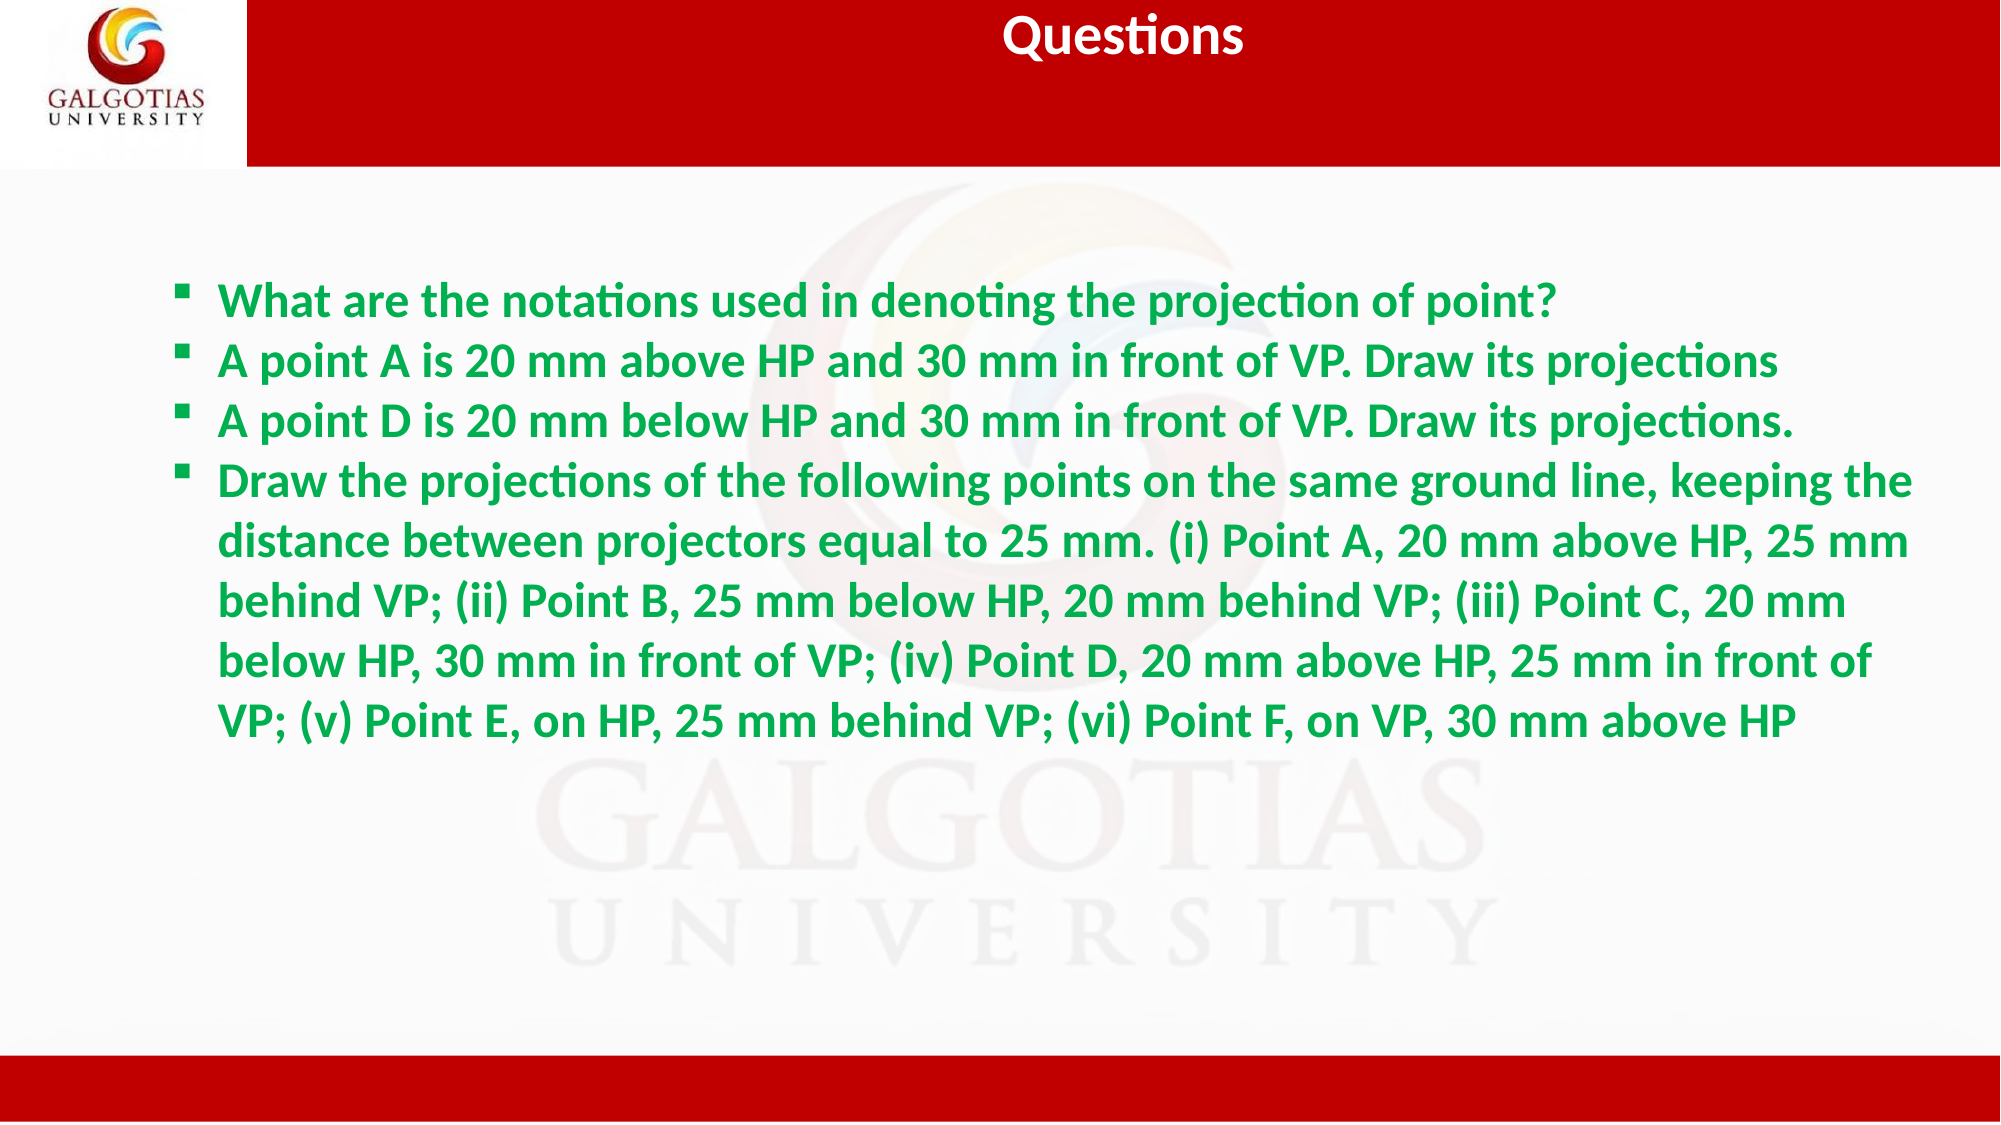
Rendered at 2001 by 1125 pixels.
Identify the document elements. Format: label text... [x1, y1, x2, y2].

text_box [0, 1055, 2000, 1122]
text_box What are the notations used in denoting the projection of point? A point A is 20 mm above HP and 30 mm in front of VP. Draw its projections A point D is 20 mm below HP and 30 mm in front of VP. Draw its projections. Draw the projections of the following points on the same ground line, keeping the distance between projectors equal to 25 mm. (i) Point A, 20 mm above HP, 25 mm behind VP; (ii) Point B, 25 mm below HP, 20 mm behind VP; (iii) Point C, 20 mm below HP, 30 mm in front of VP; (iv) Point D, 20 mm above HP, 25 mm in front of VP; (v) Point E, on HP, 25 mm behind VP; (vi) Point F, on VP, 30 mm above HP [156, 199, 1932, 815]
picture [0, 0, 247, 169]
text_box Questions [247, 0, 2000, 167]
